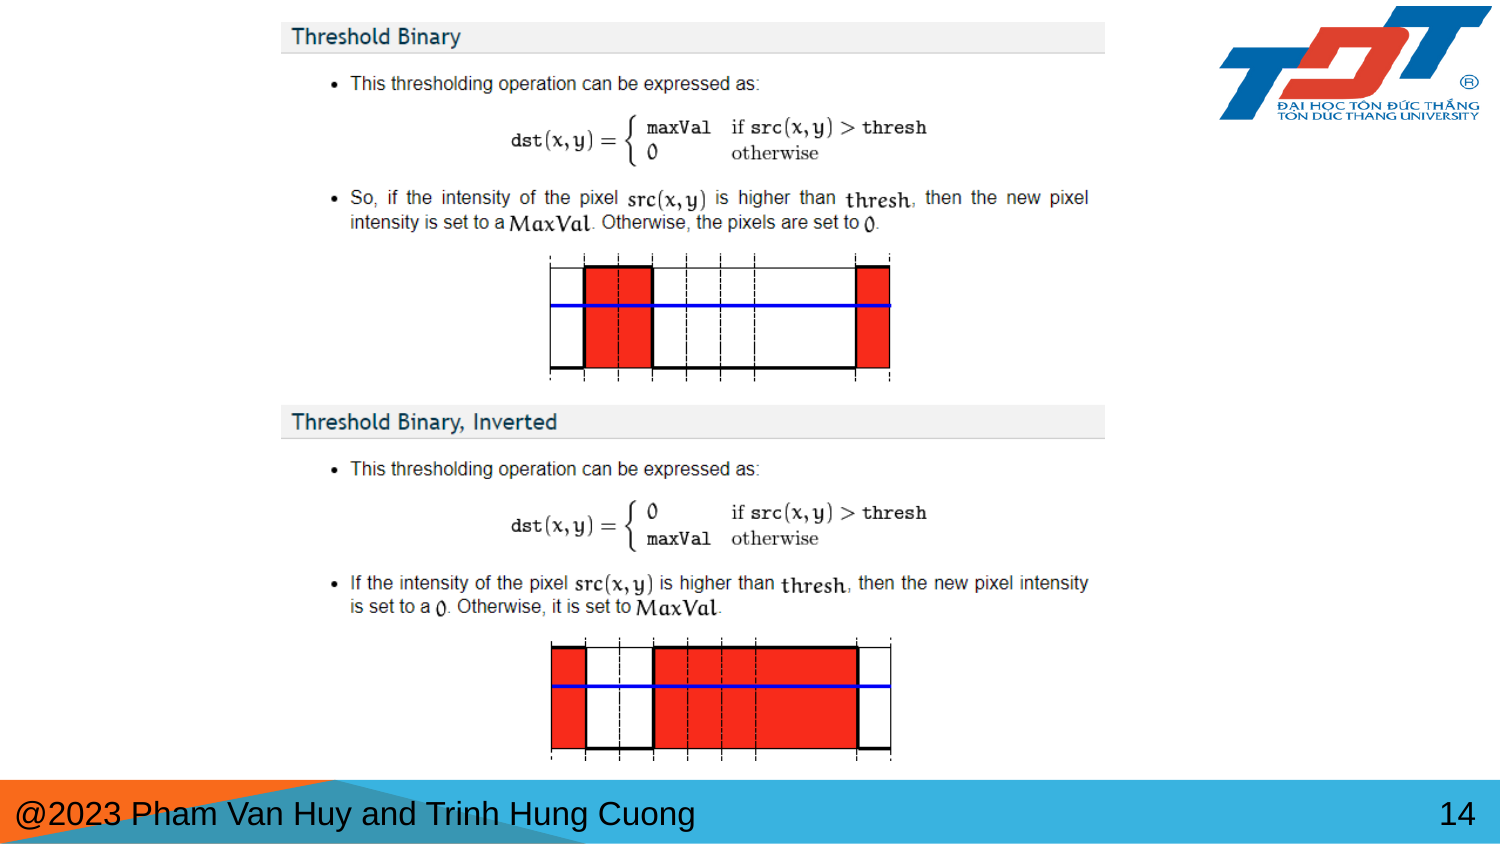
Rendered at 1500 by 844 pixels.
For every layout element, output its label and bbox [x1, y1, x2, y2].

picture [281, 22, 1105, 761]
picture [1219, 6, 1492, 120]
